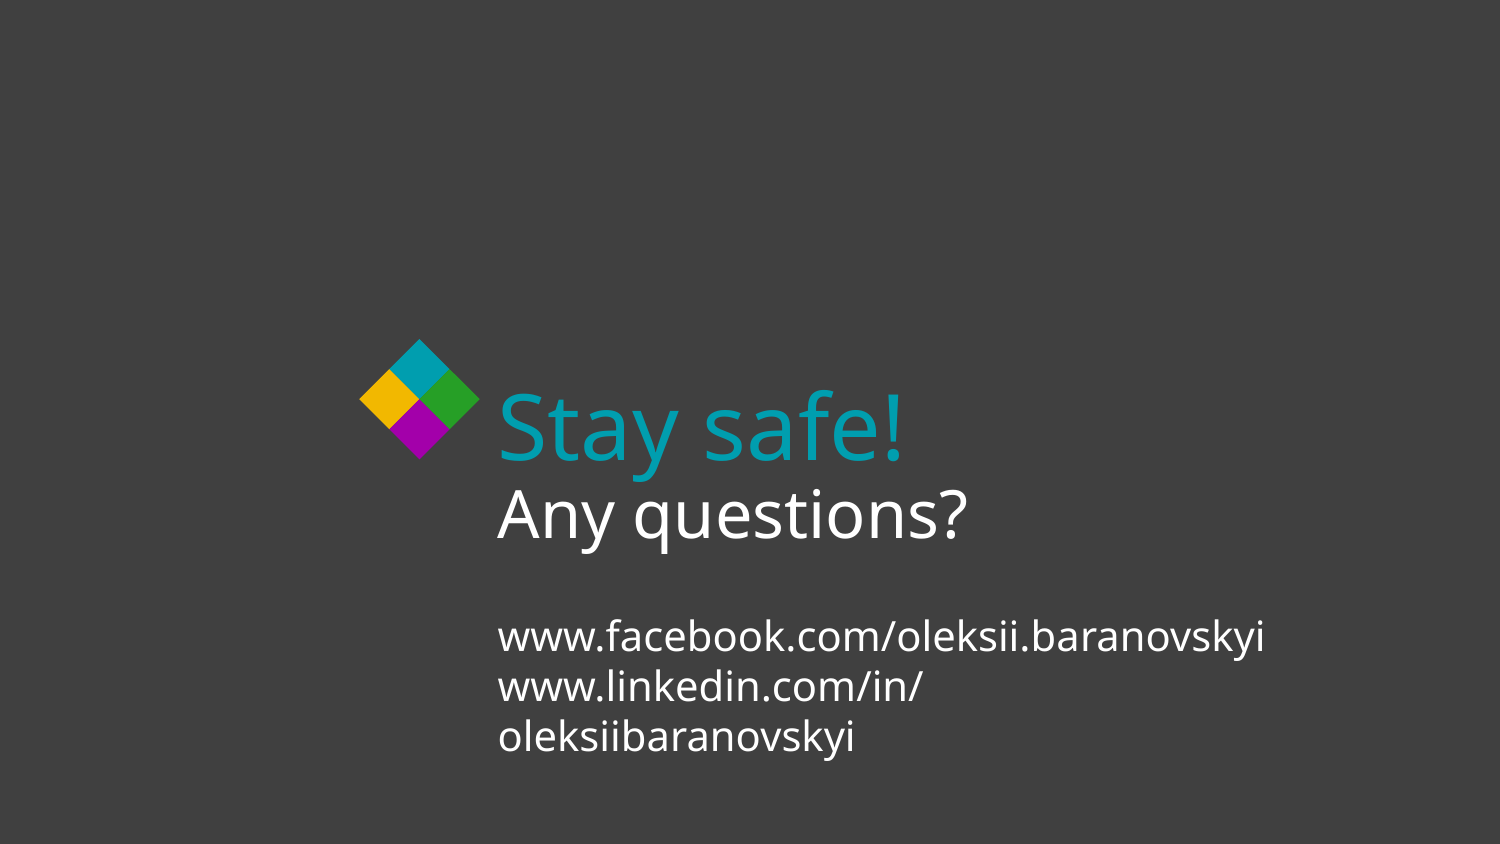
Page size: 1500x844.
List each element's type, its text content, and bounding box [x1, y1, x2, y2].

text_box [389, 338, 450, 399]
text_box [419, 369, 480, 430]
text_box Stay safe! [497, 368, 1350, 537]
text_box www.facebook.com/oleksii.baranovskyi www.linkedin.com/in/oleksiibaranovskyi [497, 609, 1275, 716]
text_box [389, 399, 449, 460]
text_box Any questions? [497, 471, 1129, 579]
text_box [359, 369, 418, 429]
